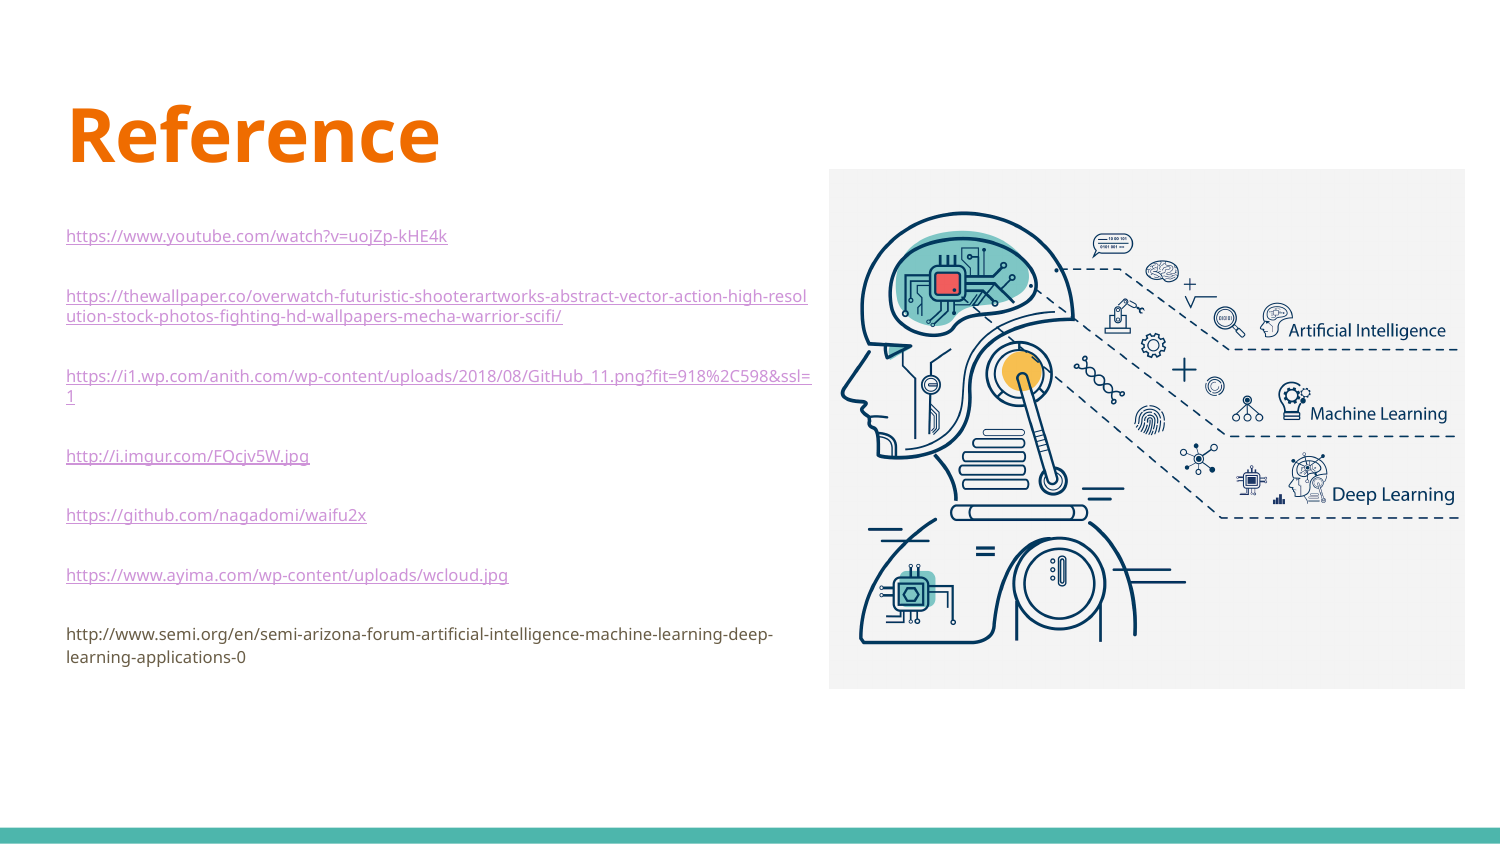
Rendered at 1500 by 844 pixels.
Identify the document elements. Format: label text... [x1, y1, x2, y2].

title Reference [51, 72, 1449, 189]
list https://www.youtube.com/watch?v=uojZp-kHE4k https://thewallpaper.co/overwatch-futuristic-shooterartworks-abstract-vector-action-high-resolution-stock-photos-fighting-hd-wallpapers-mecha-warrior-scifi/ https://i1.wp.com/anith.com/wp-content/uploads/2018/08/GitHub_11.png?fit=918%2C598&ssl=1 http://i.imgur.com/FQcjv5W.jpg https://github.com/nagadomi/waifu2x https://www.ayima.com/wp-content/uploads/wcloud.jpg http://www.semi.org/en/semi-arizona-forum-artificial-intelligence-machine-learning-deep-learning-applications-0 [51, 207, 830, 750]
picture [829, 168, 1466, 689]
